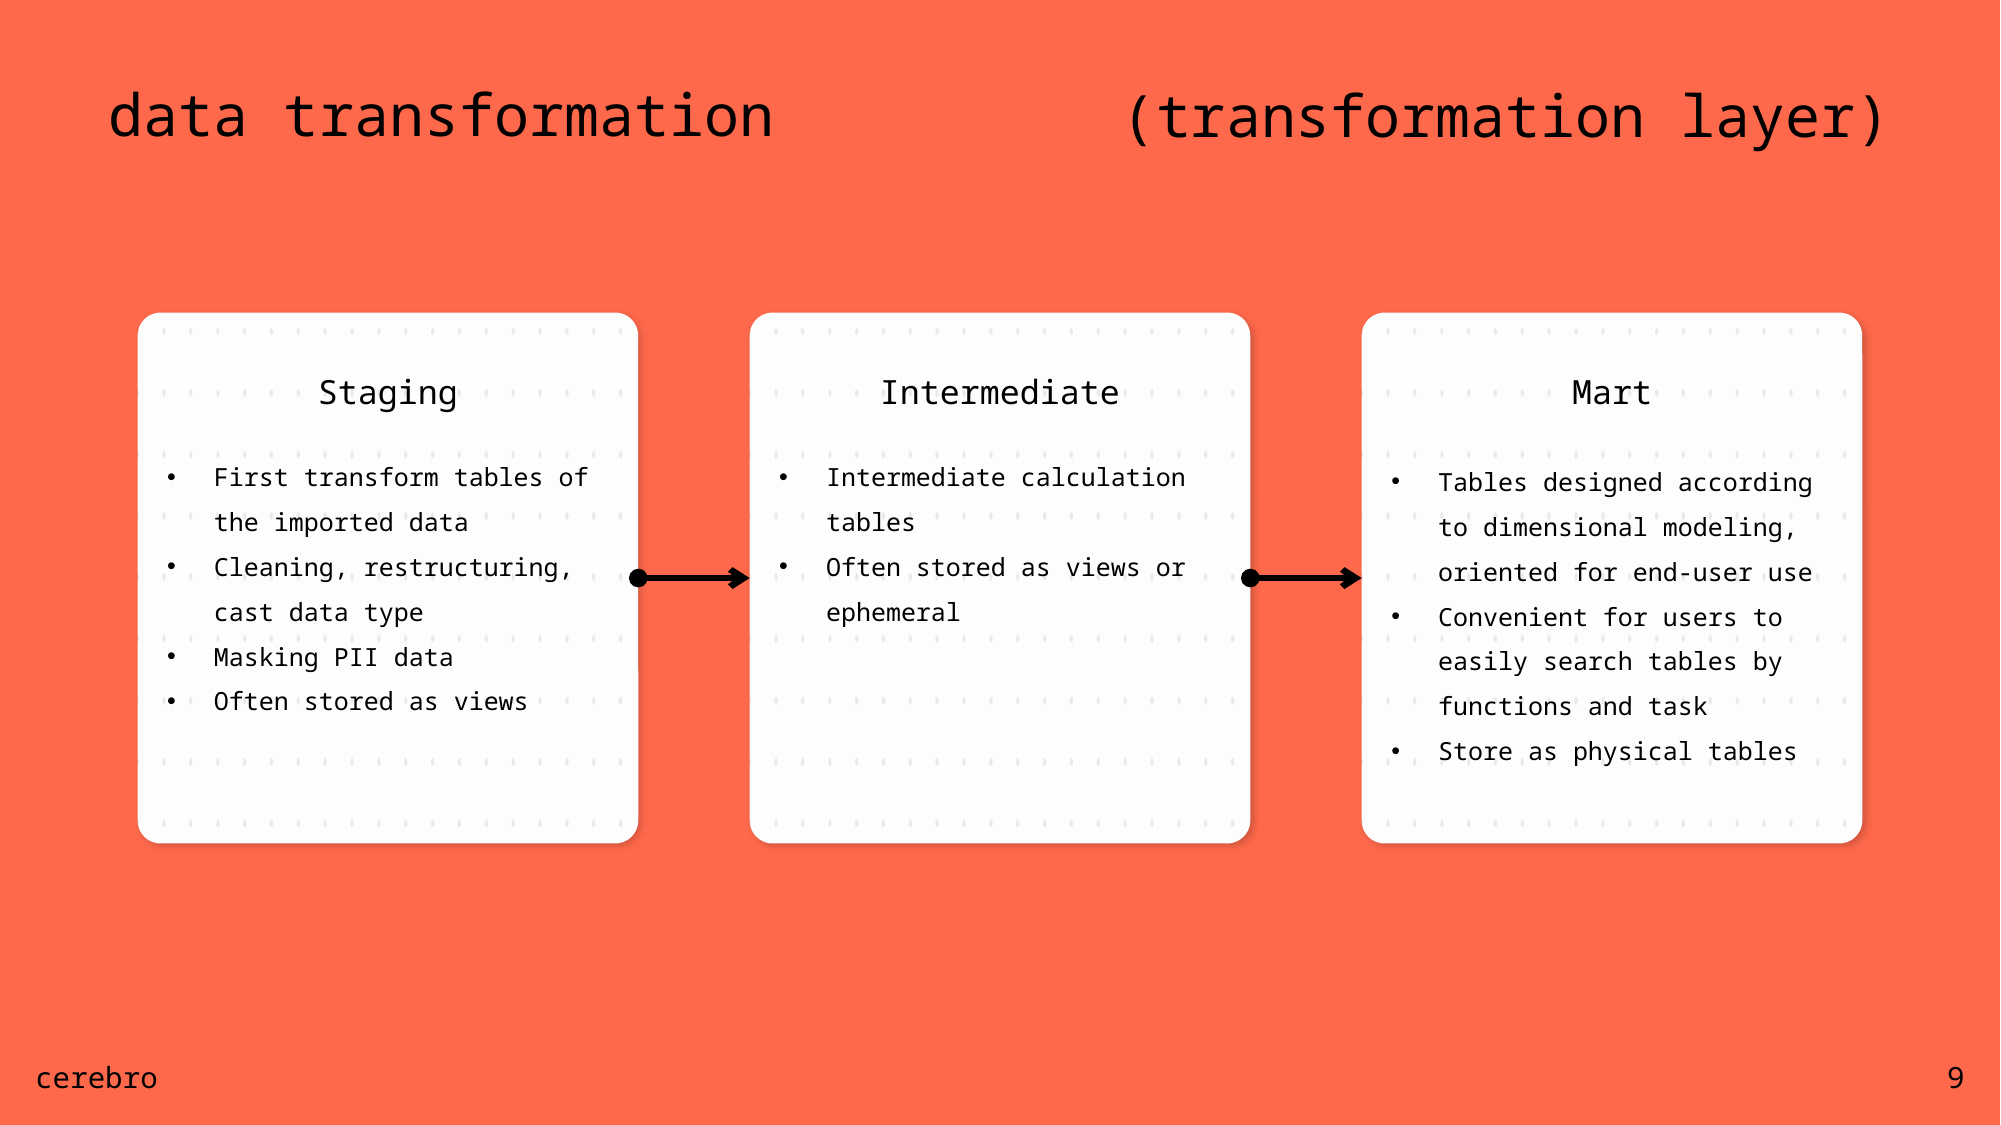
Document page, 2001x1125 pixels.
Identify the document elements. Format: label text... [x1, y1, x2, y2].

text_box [749, 312, 1251, 844]
text_box (transformation layer) [833, 71, 1906, 157]
text_box data transformation [94, 70, 834, 156]
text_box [1361, 312, 1863, 844]
text_box cerebro [0, 1052, 252, 1125]
text_box 9 [1811, 1052, 2000, 1125]
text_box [137, 312, 639, 844]
